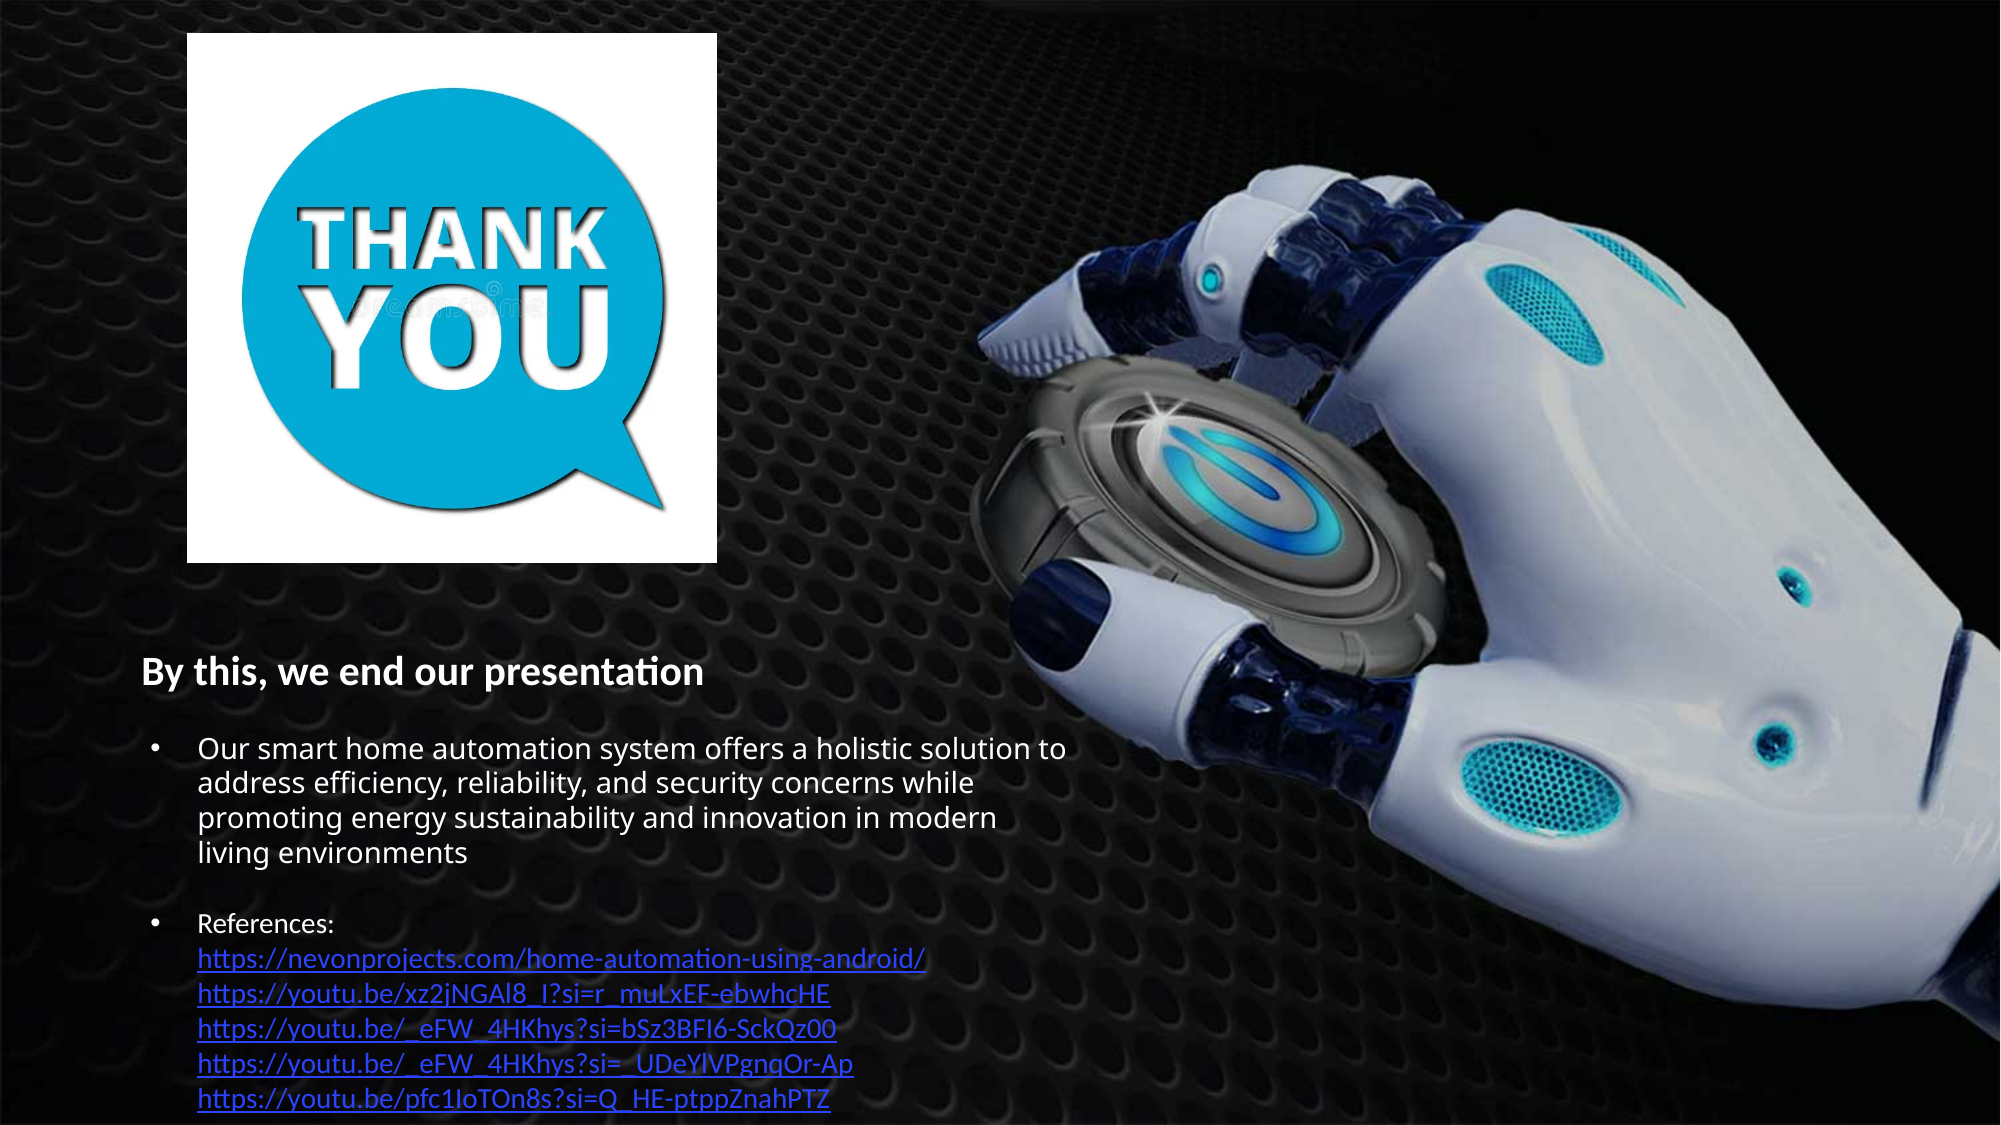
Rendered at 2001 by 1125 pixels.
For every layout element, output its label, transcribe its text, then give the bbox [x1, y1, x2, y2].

text_box Our smart home automation system offers a holistic solution to address efficiency, reliability, and security concerns while promoting energy sustainability and innovation in modern living environments References: https://nevonprojects.com/home-automation-using-android/ https://youtu.be/xz2jNGAl8_I?si=r_muLxEF-ebwhcHE https://youtu.be/_eFW_4HKhys?si=bSz3BFI6-SckQz00 https://youtu.be/_eFW_4HKhys?si=_UDeYlVPgnqOr-Ap https://youtu.be/pfc1IoTOn8s?si=Q_HE-ptppZnahPTZ [135, 722, 1093, 1122]
text_box By this, we end our presentation [135, 643, 940, 694]
picture [0, 0, 2001, 1125]
